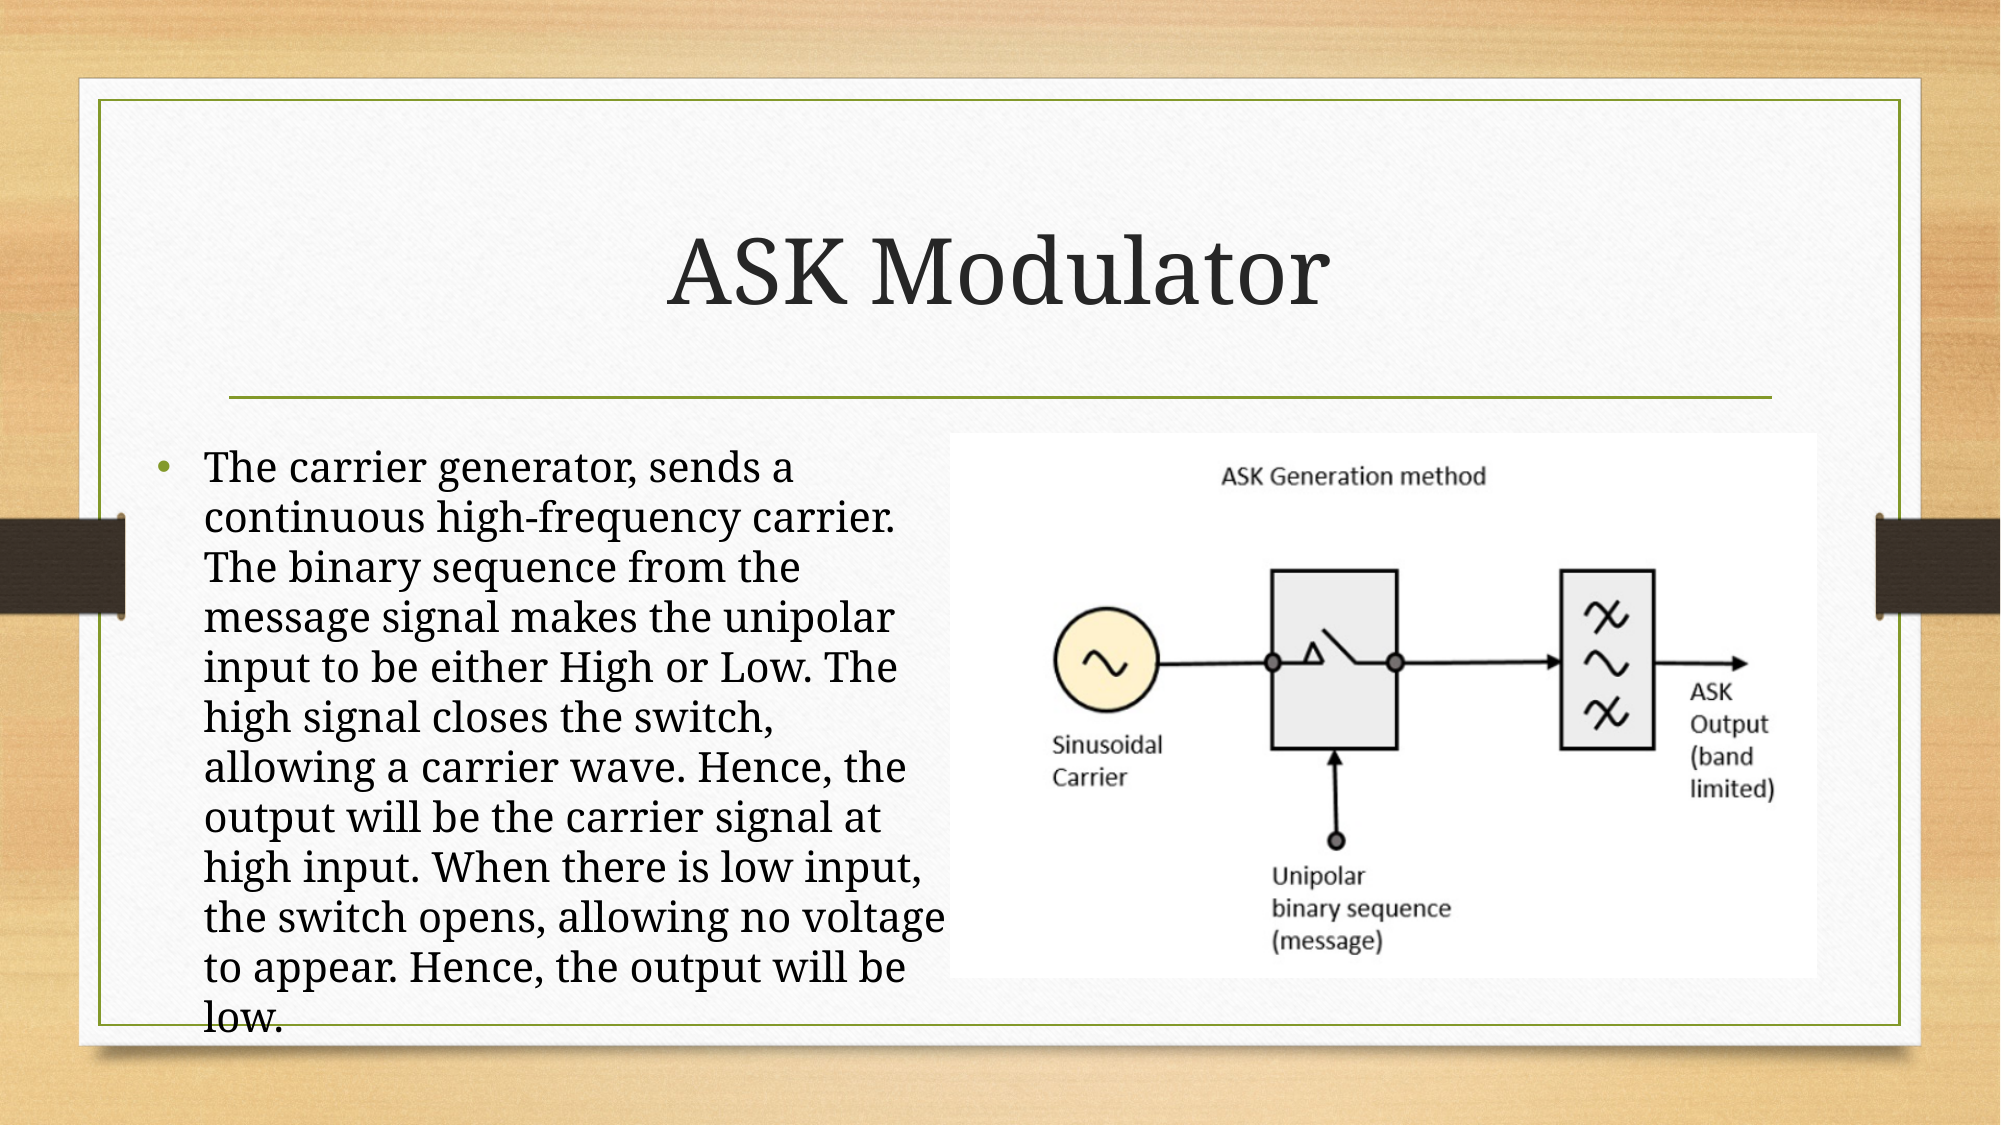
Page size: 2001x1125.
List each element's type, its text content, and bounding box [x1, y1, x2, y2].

title ASK Modulator [212, 161, 1788, 375]
text_box The carrier generator, sends a continuous high-frequency carrier. The binary sequence from the message signal makes the unipolar input to be either High or Low. The high signal closes the switch, allowing a carrier wave. Hence, the output will be the carrier signal at high input. When there is low input, the switch opens, allowing no voltage to appear. Hence, the output will be low. [141, 433, 962, 1049]
picture [0, 0, 2001, 1125]
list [949, 433, 1817, 979]
